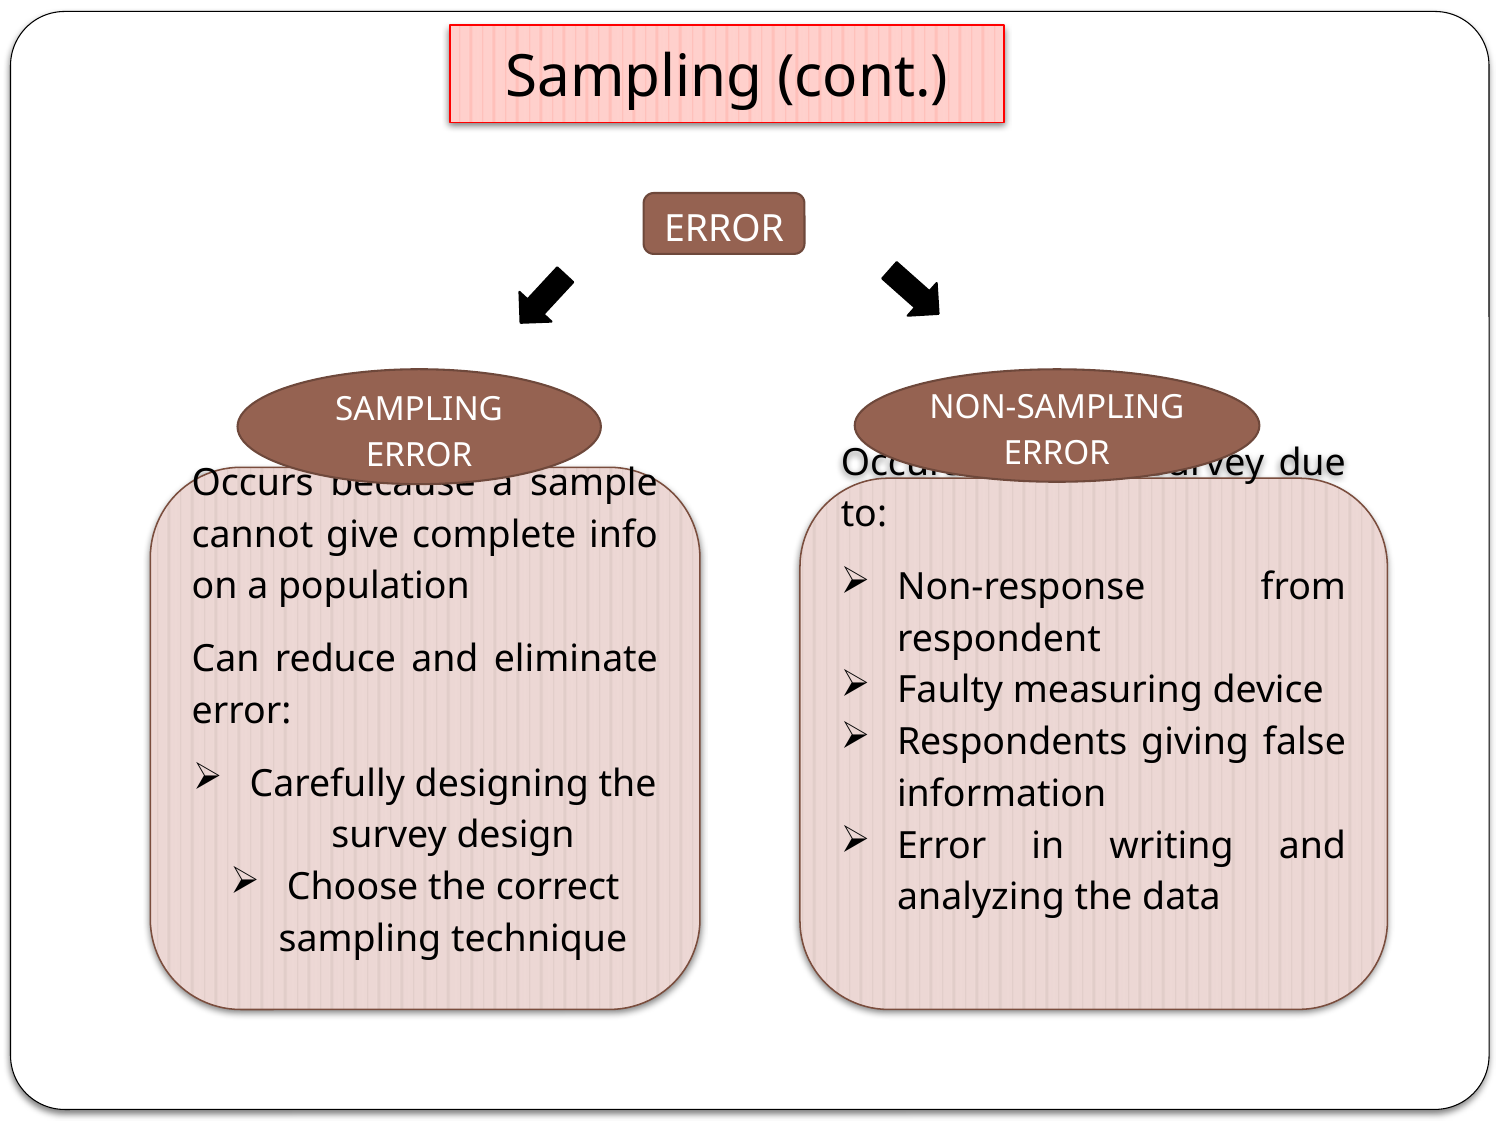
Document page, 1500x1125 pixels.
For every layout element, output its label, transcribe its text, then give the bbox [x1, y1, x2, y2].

text_box Sampling (cont.) [449, 75, 1005, 123]
text_box ERROR [642, 191, 806, 255]
text_box [0, 0, 1500, 75]
text_box [712, 30, 787, 120]
text_box [518, 266, 575, 324]
text_box Occurs because a sample cannot give complete info on a population Can reduce and eliminate error: Carefully designing the survey design Choose the correct sampling technique [149, 466, 701, 1011]
text_box SAMPLING ERROR [236, 368, 602, 486]
text_box NON-SAMPLING ERROR [853, 368, 1261, 483]
text_box Occurs from the survey due to: Non-response from respondent Faulty measuring device Respondents giving false information Error in writing and analyzing the data [799, 477, 1389, 1011]
text_box [881, 261, 940, 317]
